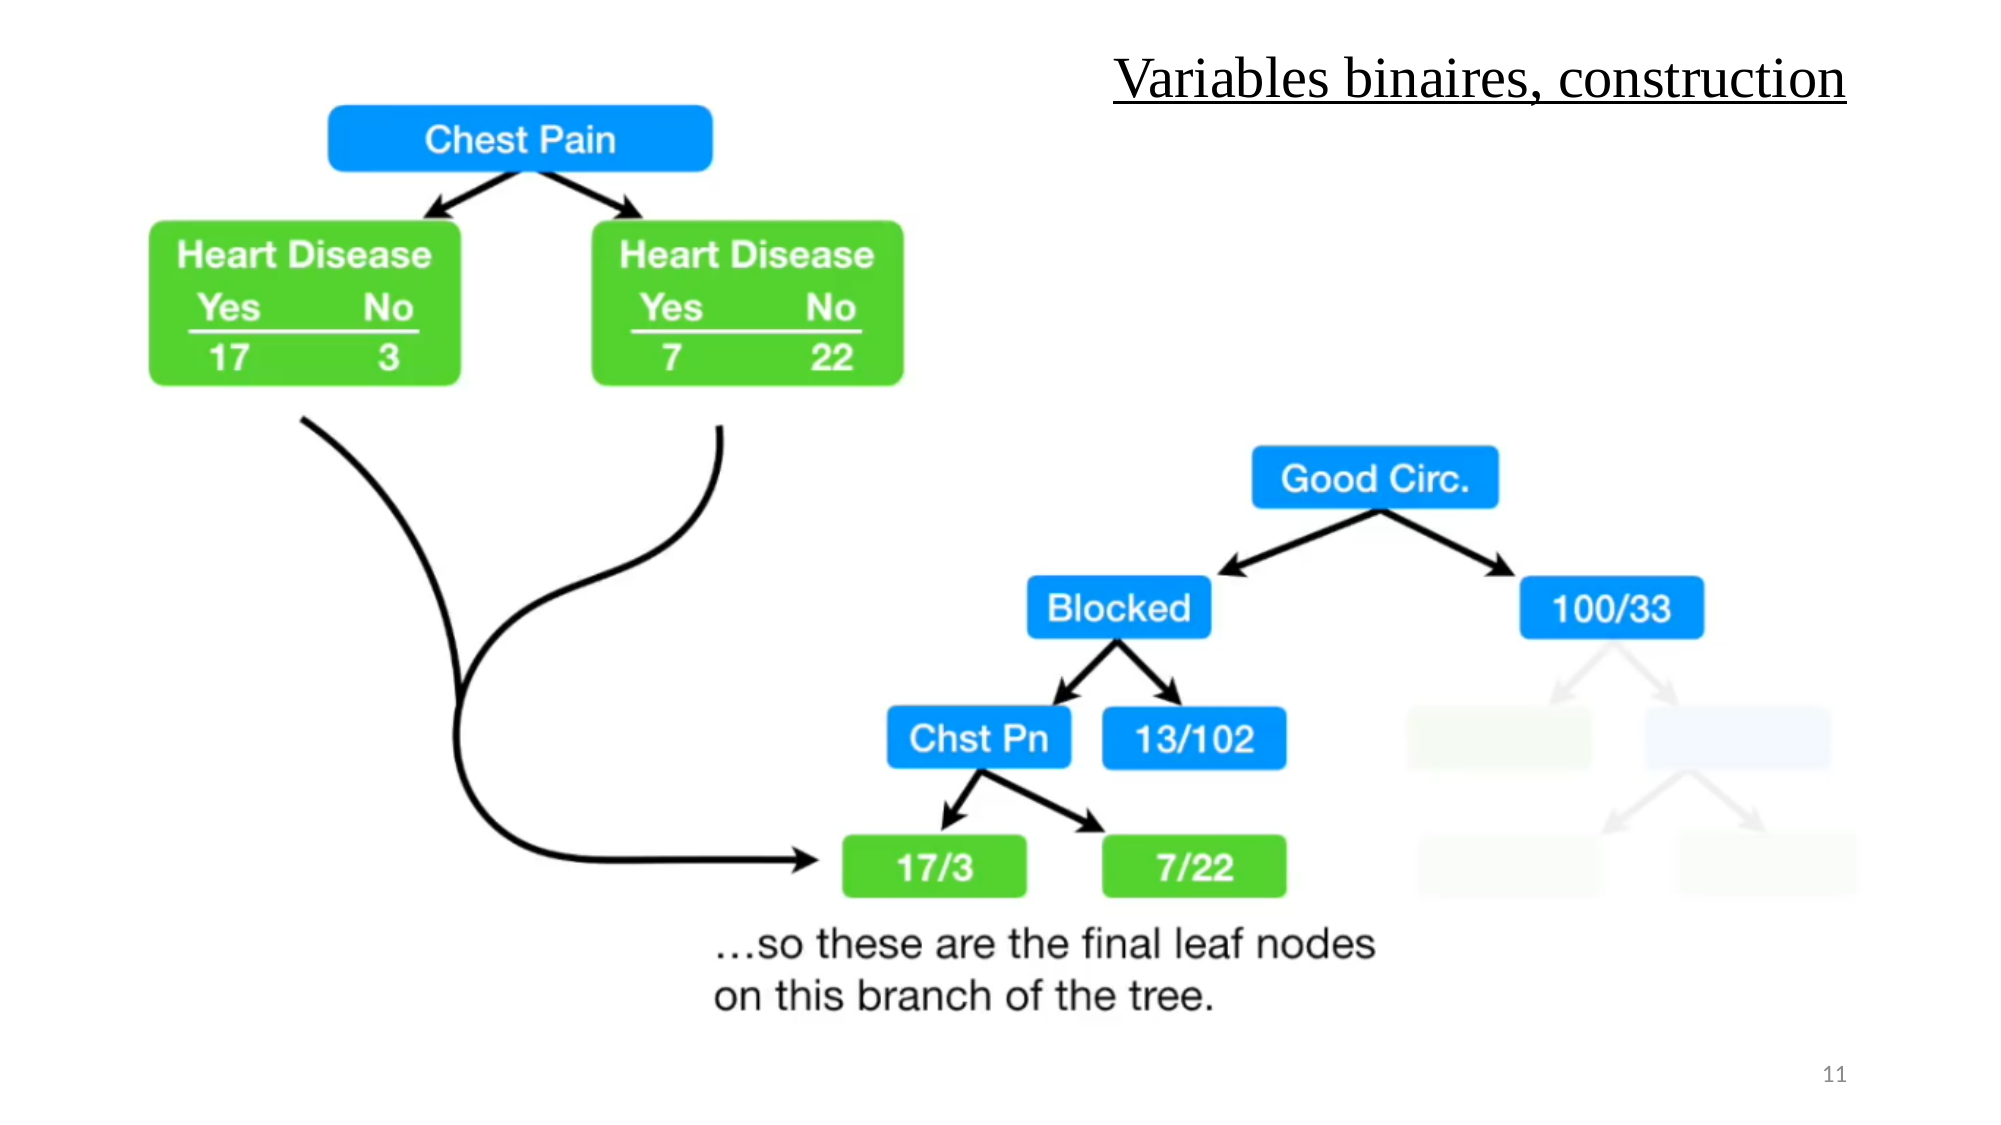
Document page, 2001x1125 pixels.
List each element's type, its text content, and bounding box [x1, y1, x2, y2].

text_box Variables binaires, construction [1098, 32, 1965, 117]
picture [139, 94, 1861, 1031]
slide_number 11 [1412, 1042, 1863, 1103]
